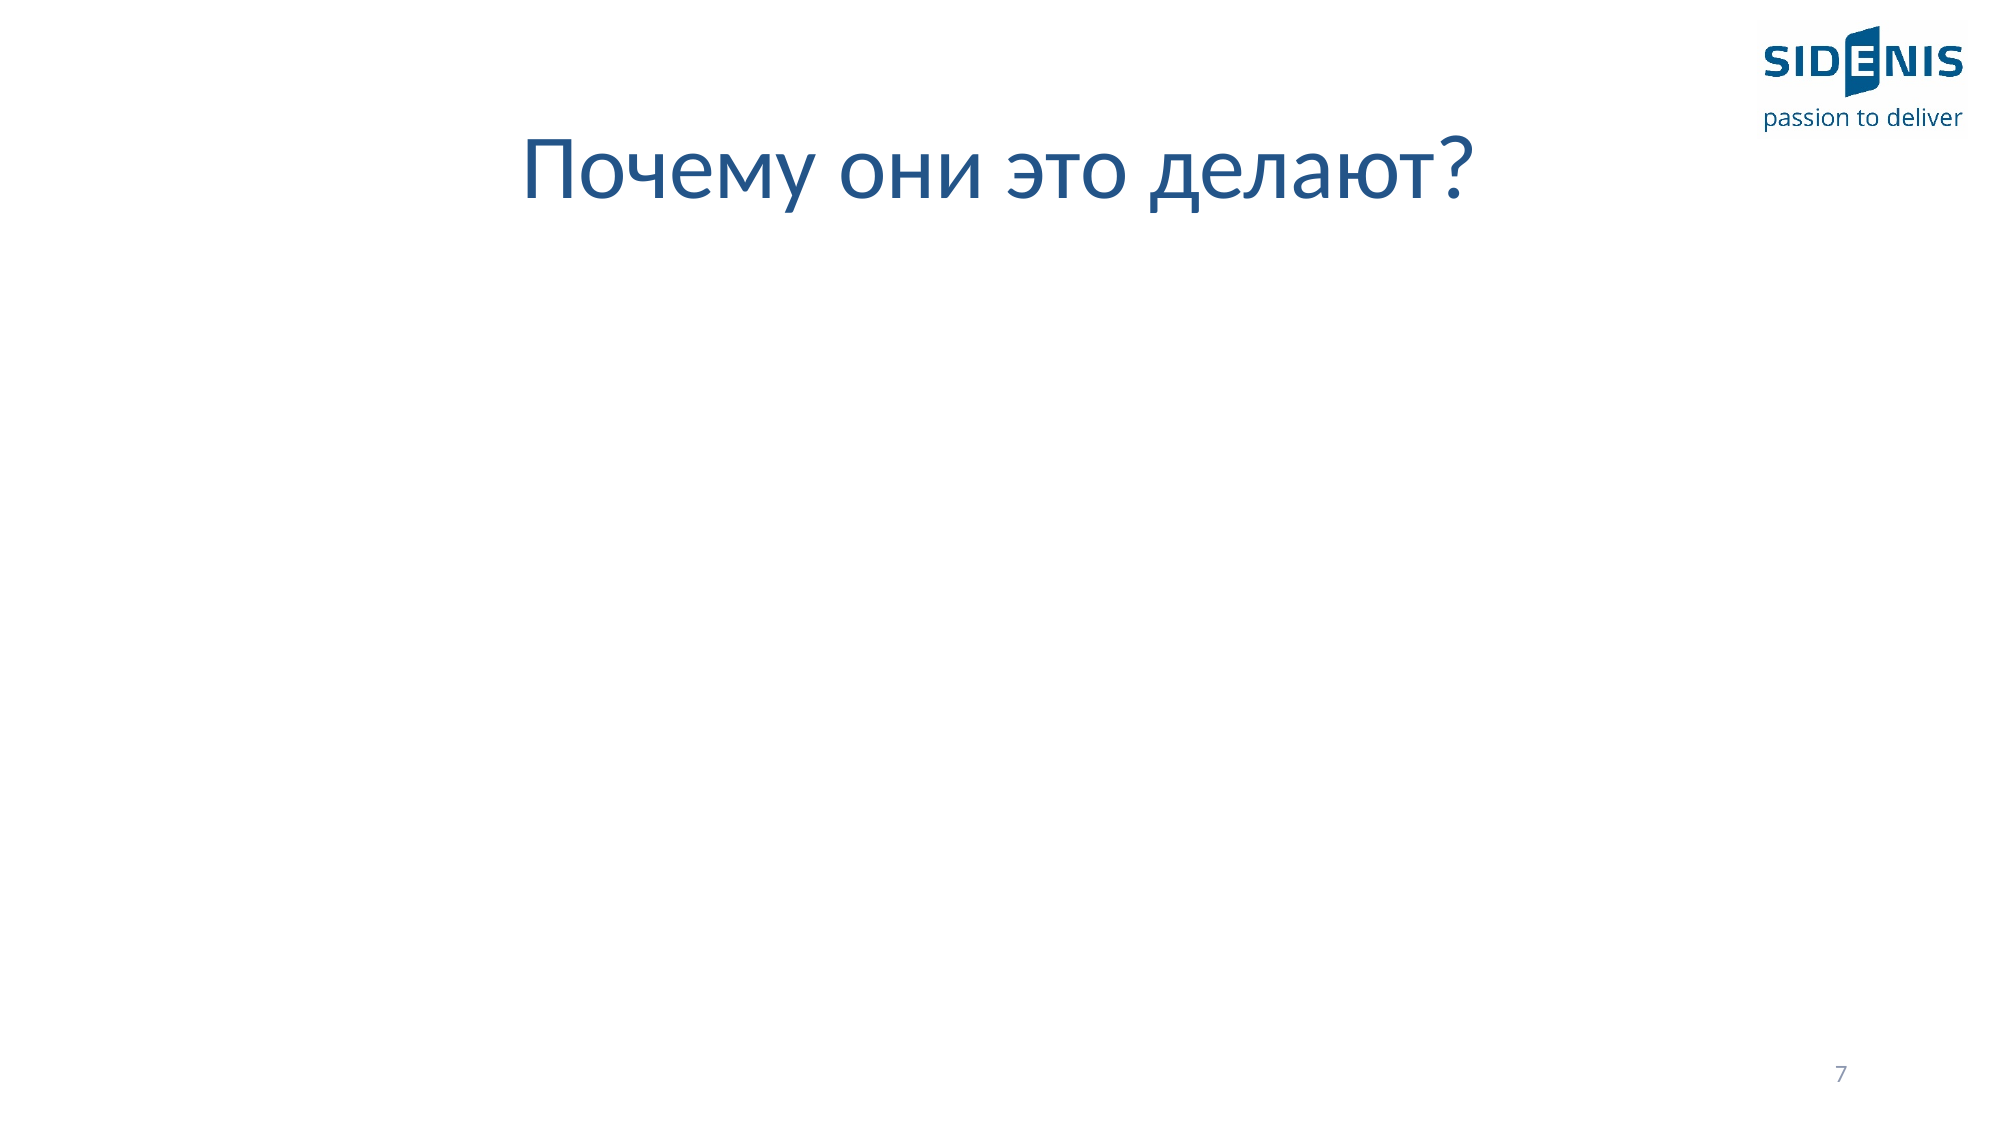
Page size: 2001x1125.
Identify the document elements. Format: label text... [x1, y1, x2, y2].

picture [1757, 20, 1968, 139]
title Почему они это делают? [137, 59, 1863, 278]
slide_number 7 [1412, 1042, 1863, 1103]
